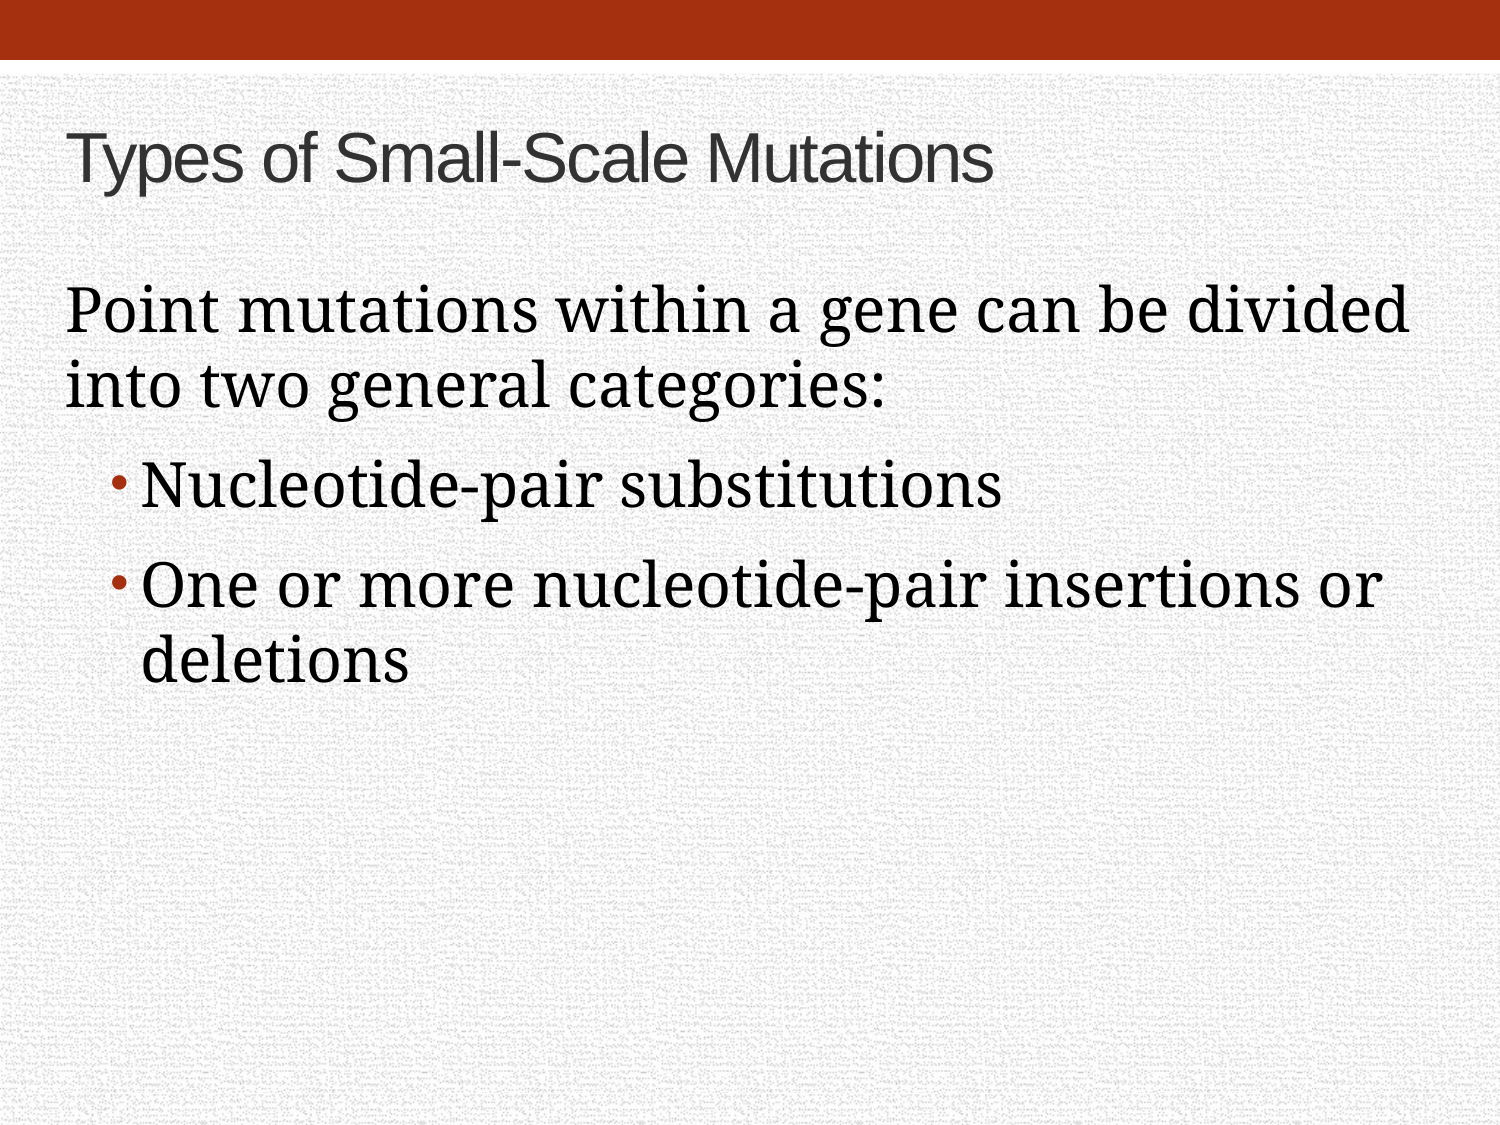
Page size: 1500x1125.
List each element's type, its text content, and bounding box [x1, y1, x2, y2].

title Types of Small-Scale Mutations [50, 108, 1450, 201]
list Point mutations within a gene can be divided into two general categories: Nucleotide-pair substitutions One or more nucleotide-pair insertions or deletions [50, 262, 1450, 664]
